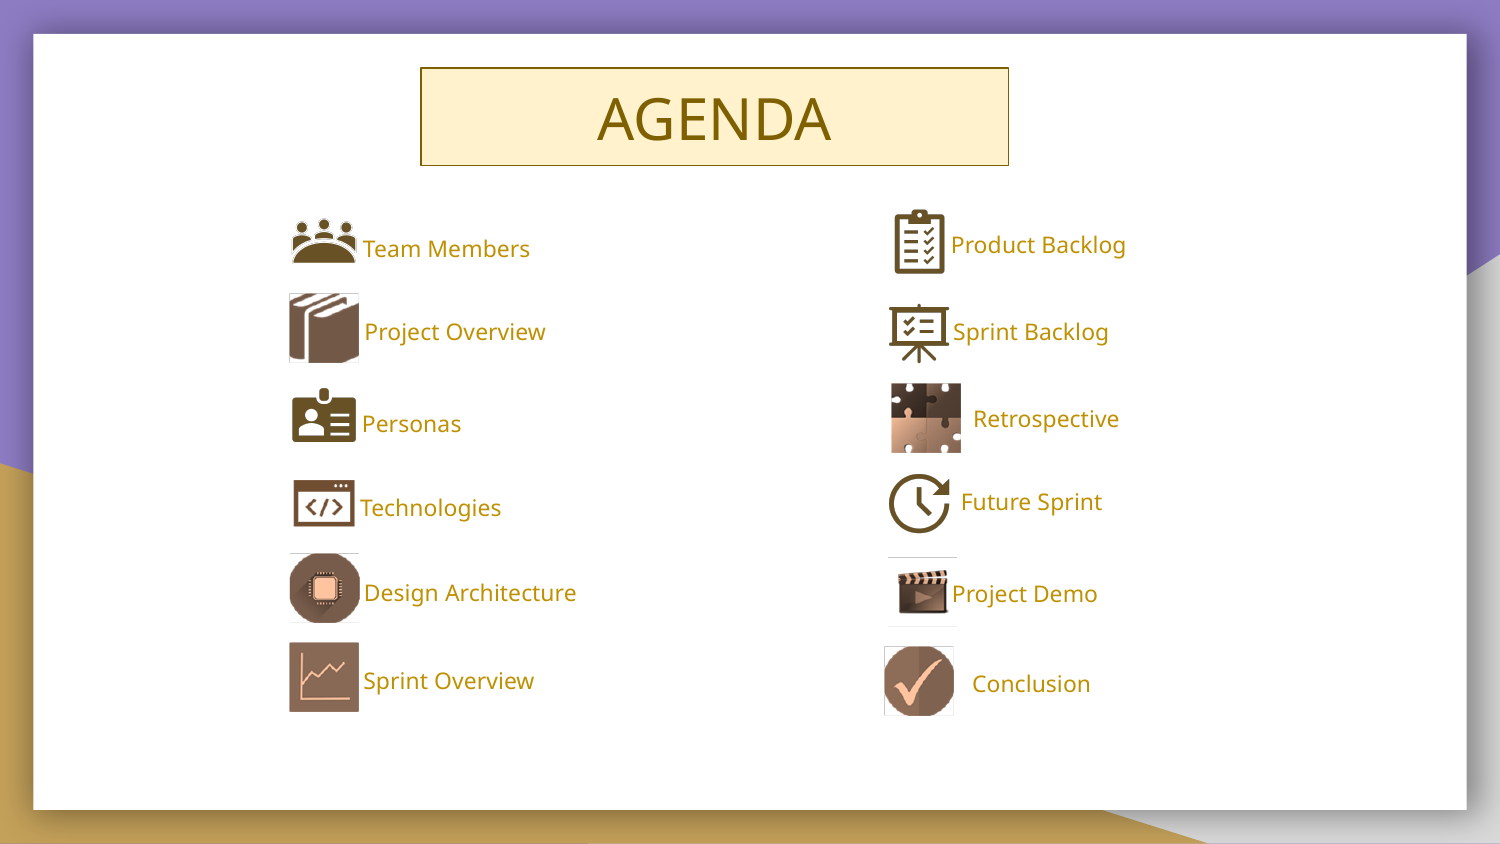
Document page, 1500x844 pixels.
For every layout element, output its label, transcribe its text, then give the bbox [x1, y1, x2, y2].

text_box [888, 380, 1279, 457]
text_box Sprint Backlog [961, 298, 1258, 361]
picture [286, 203, 362, 279]
text_box Conclusion [962, 651, 1277, 713]
picture [881, 203, 958, 280]
text_box Project Overview [367, 298, 670, 360]
picture [285, 290, 362, 367]
text_box Design Architecture [367, 559, 669, 621]
picture [881, 643, 958, 719]
text_box Product Backlog [962, 212, 1256, 274]
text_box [884, 554, 1258, 631]
text_box Team Members [367, 215, 872, 277]
text_box Sprint Overview [367, 647, 669, 710]
picture [881, 465, 958, 542]
picture [881, 295, 958, 372]
picture [286, 377, 362, 453]
text_box AGENDA [420, 67, 1009, 166]
picture [285, 465, 362, 542]
text_box Future Sprint [961, 468, 1266, 530]
picture [286, 550, 363, 627]
picture [285, 639, 363, 716]
text_box Technologies [365, 474, 665, 536]
text_box Personas [366, 390, 667, 452]
